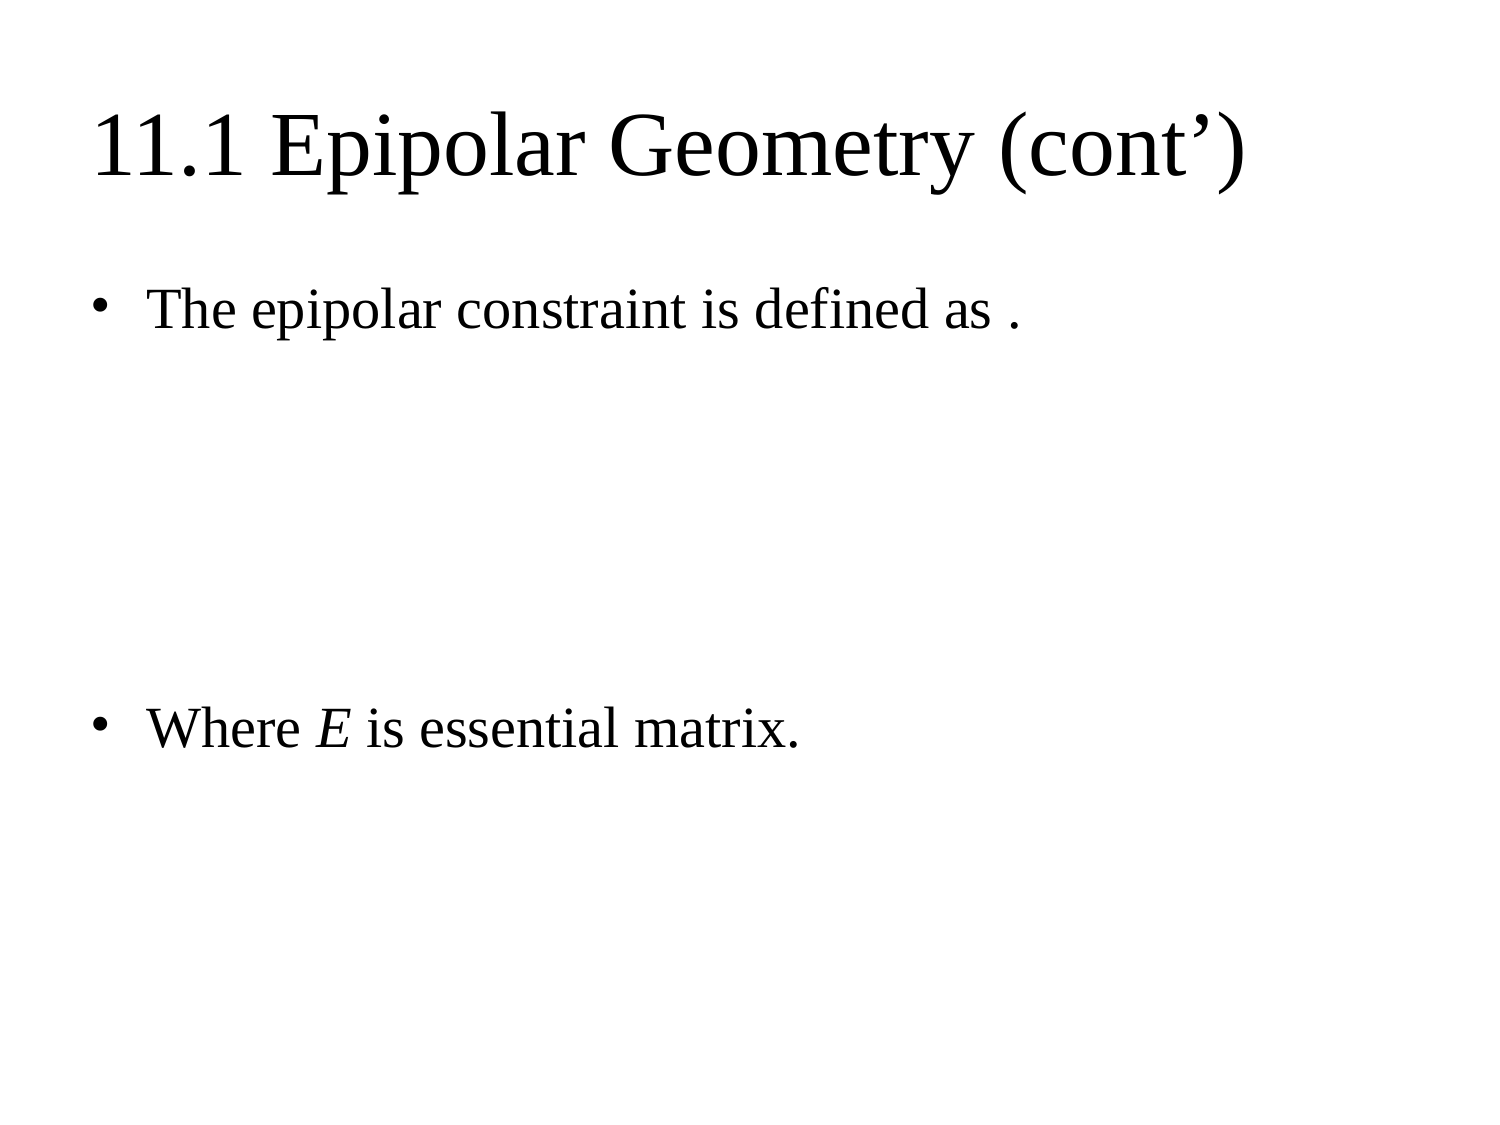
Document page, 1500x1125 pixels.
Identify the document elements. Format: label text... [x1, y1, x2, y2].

title 11.1 Epipolar Geometry (cont’) [75, 45, 1425, 233]
